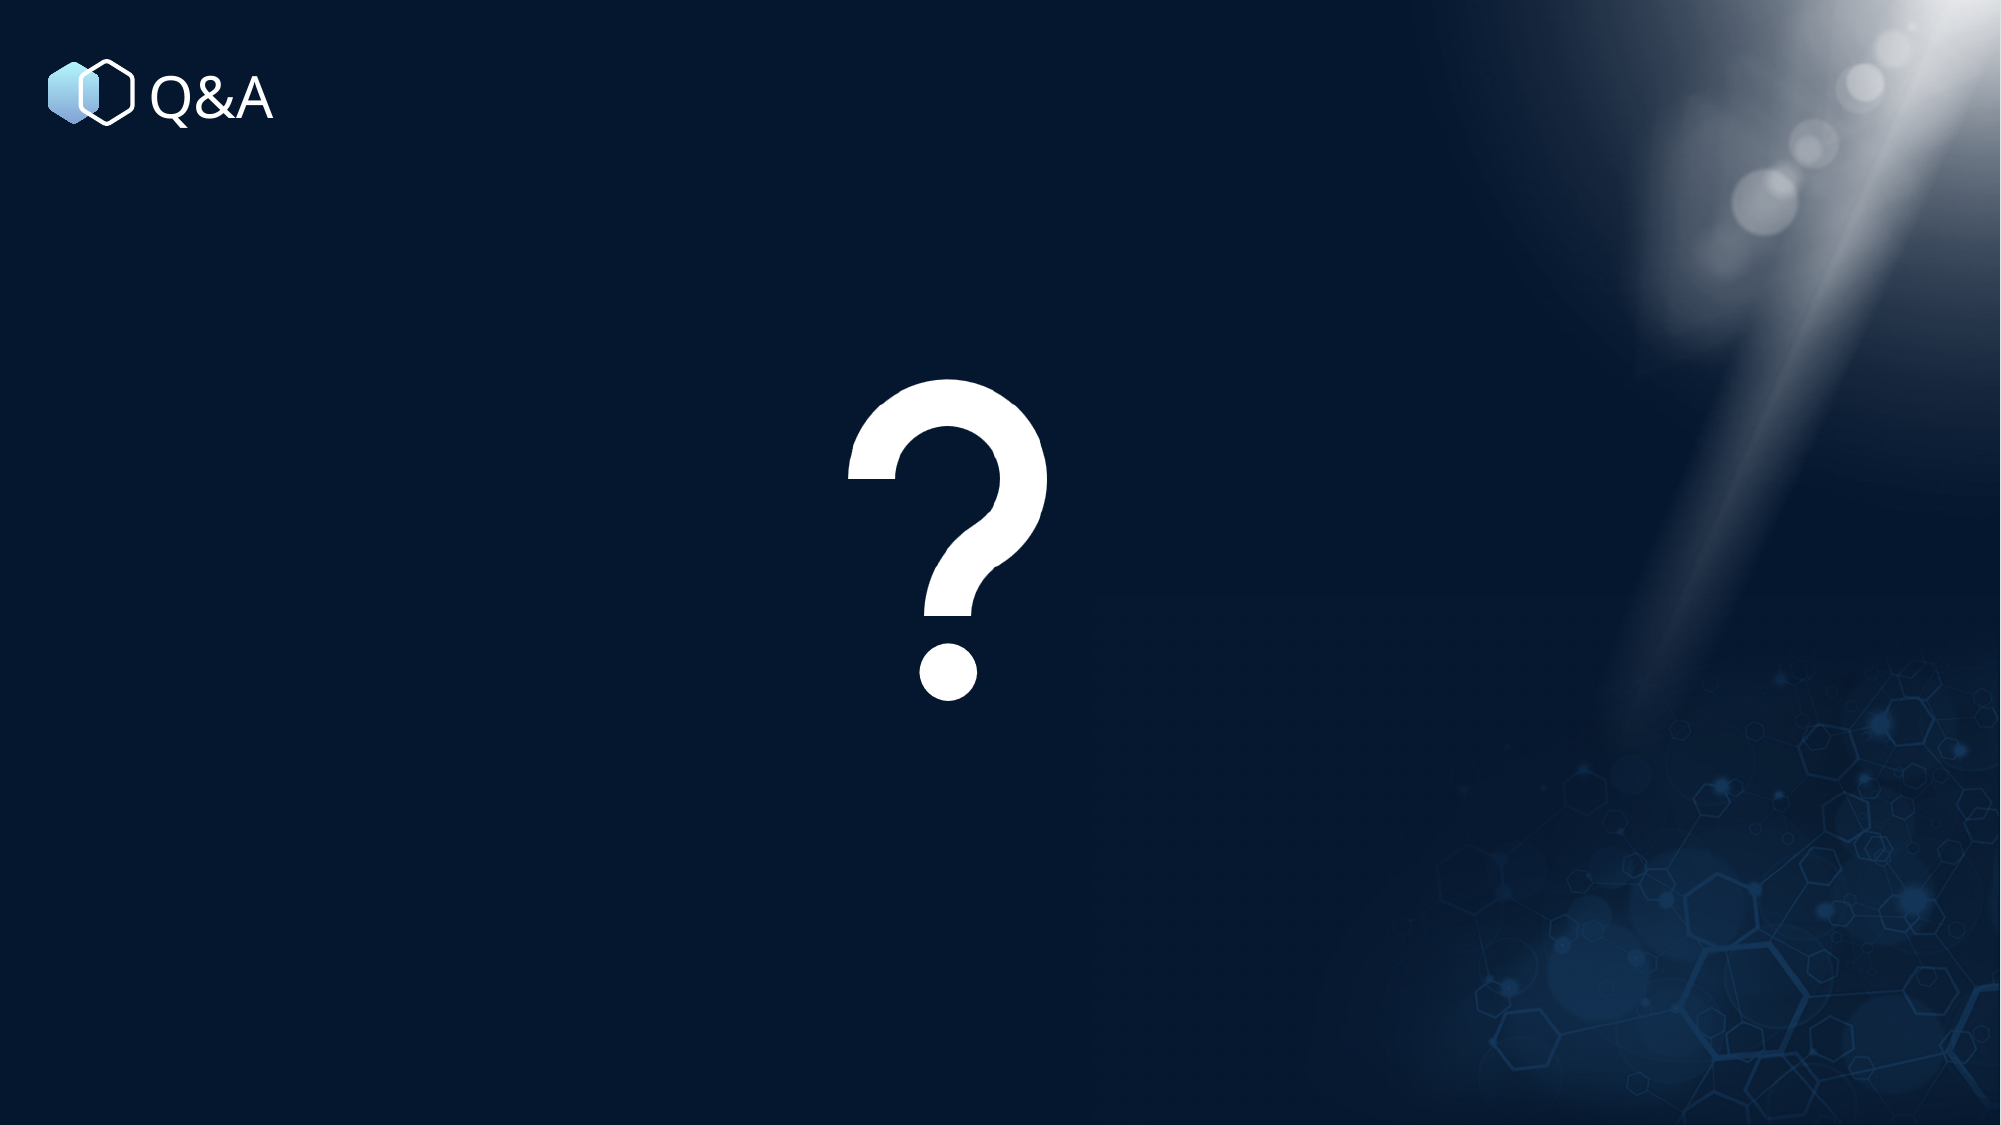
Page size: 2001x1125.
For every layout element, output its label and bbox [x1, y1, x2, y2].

text_box [48, 52, 291, 139]
picture [0, 0, 2001, 1125]
text_box [86, 299, 978, 597]
text_box [34, 138, 1423, 746]
